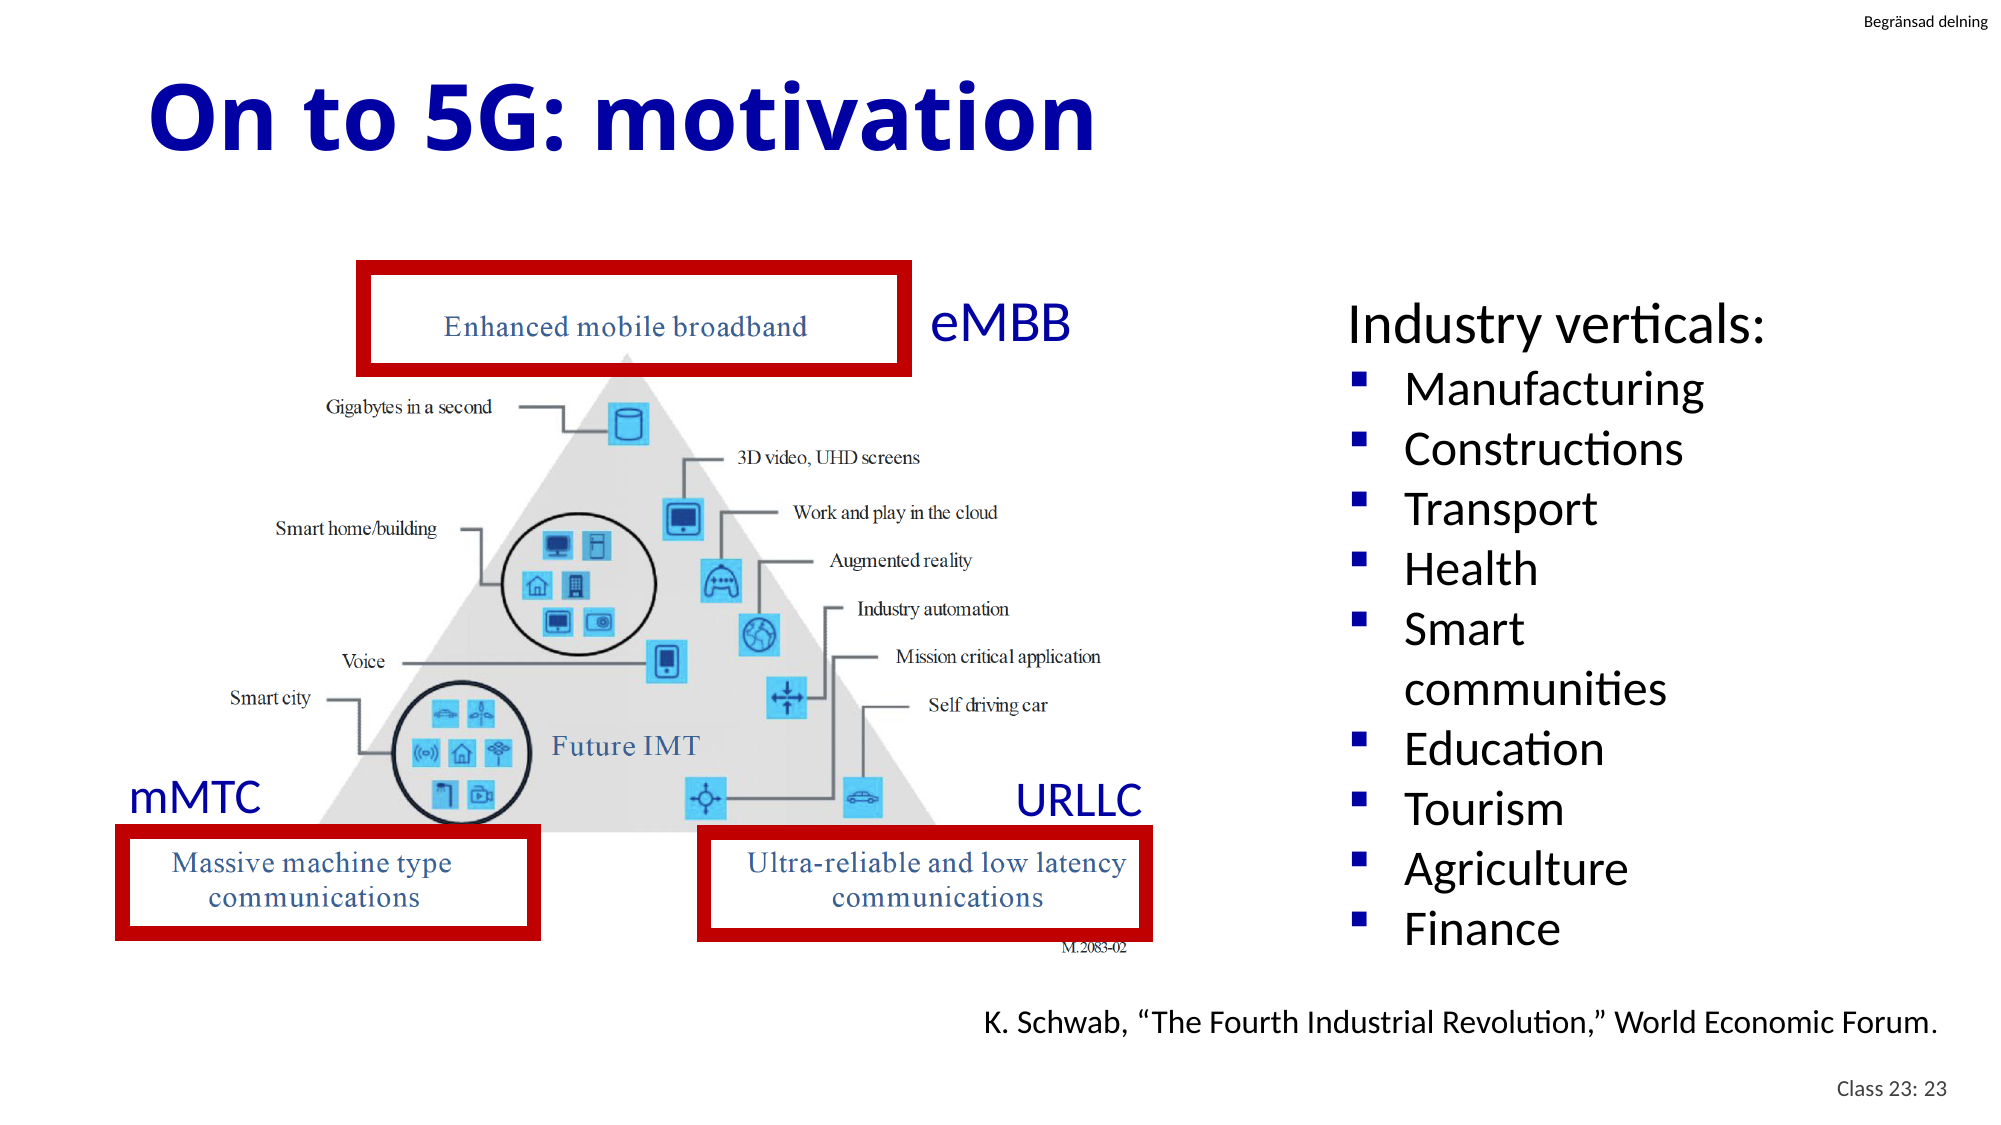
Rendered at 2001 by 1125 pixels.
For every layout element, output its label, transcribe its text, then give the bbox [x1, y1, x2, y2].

text_box mMTC [113, 756, 122, 832]
text_box On to 5G: motivation [130, 47, 1856, 195]
slide_number Class 23: 23 [1512, 1056, 1963, 1117]
text_box Industry verticals: Manufacturing Constructions Transport Health Smart communities Education Tourism Agriculture Finance [1333, 278, 1809, 963]
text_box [122, 267, 1210, 969]
text_box K. Schwab, “The Fourth Industrial Revolution,” World Economic Forum. [969, 993, 1954, 1048]
